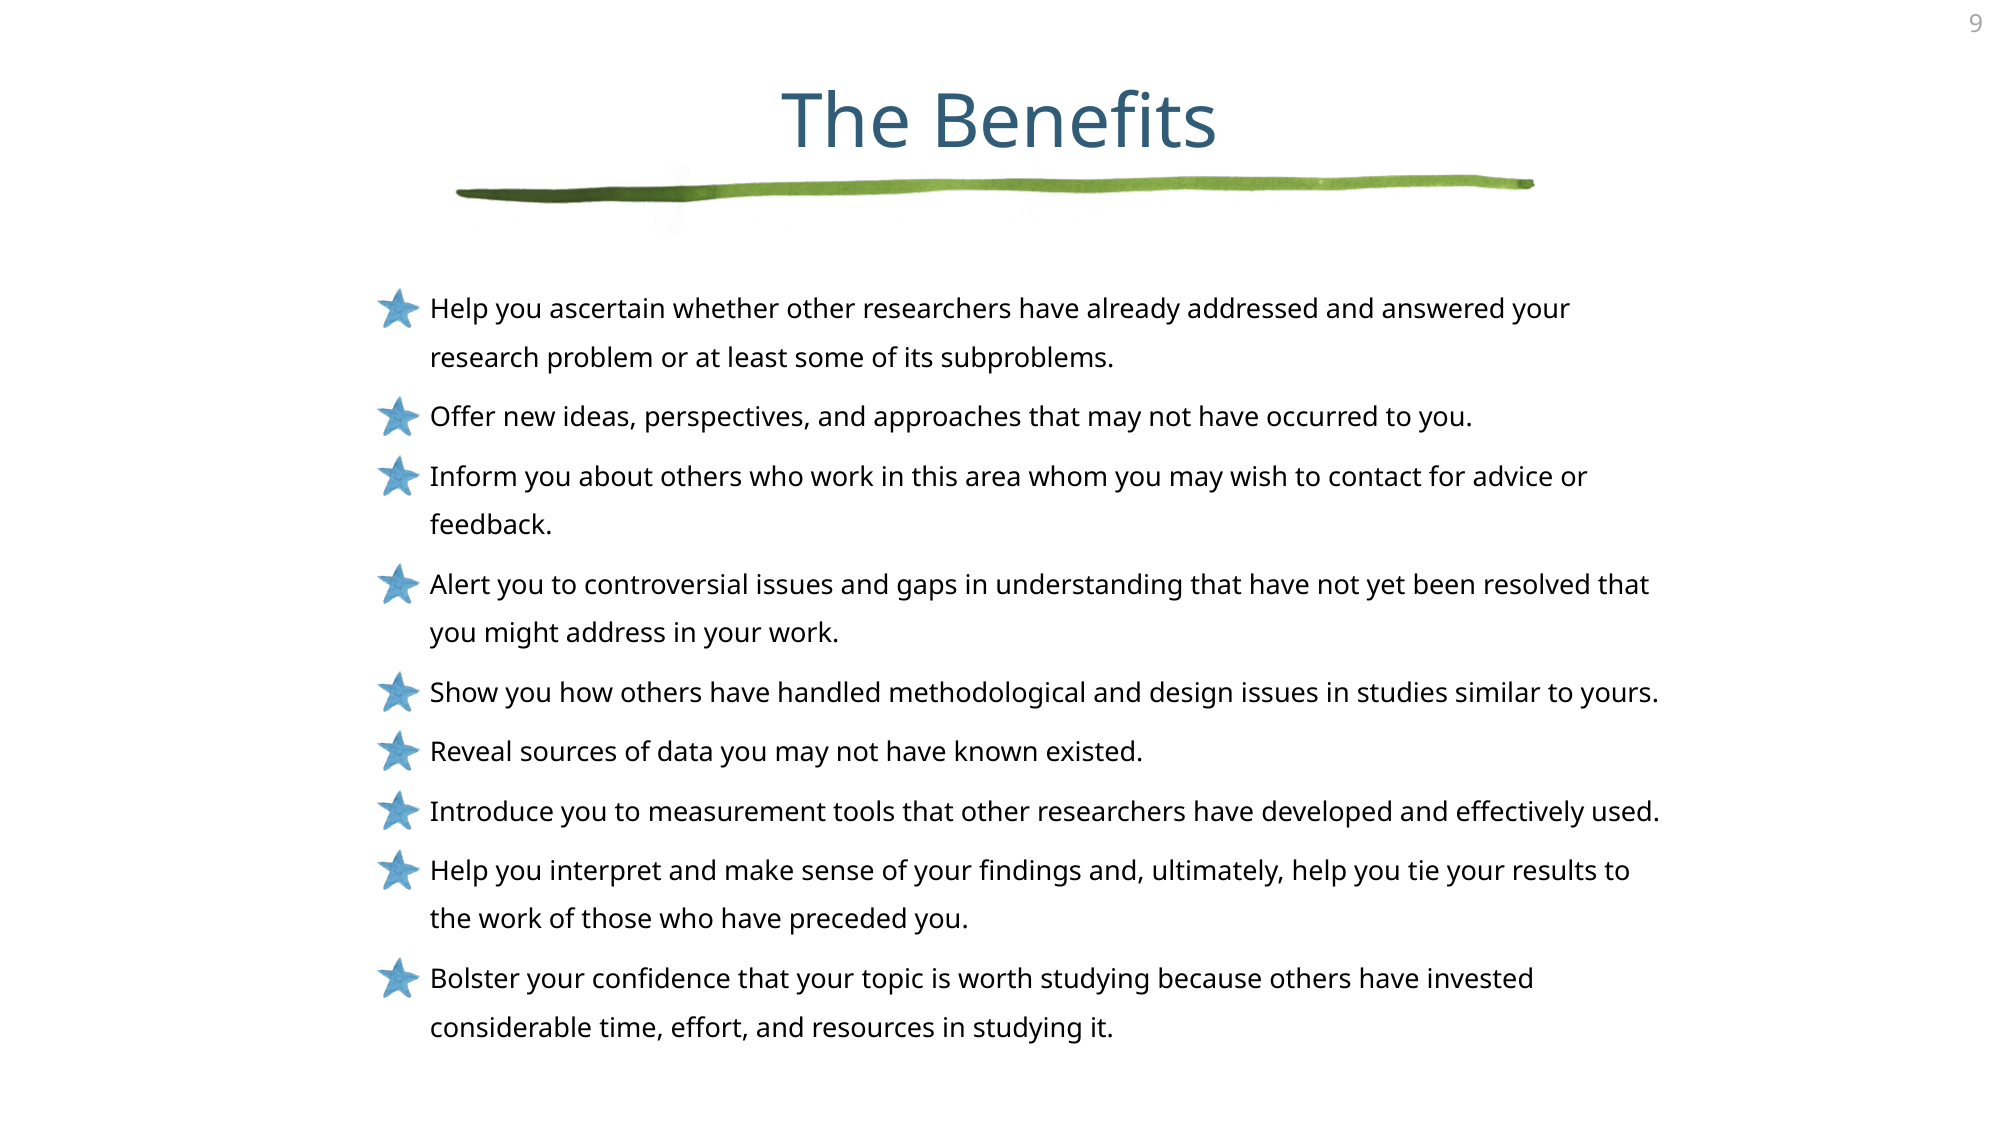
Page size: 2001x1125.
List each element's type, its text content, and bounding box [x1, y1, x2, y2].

picture [376, 560, 421, 607]
picture [376, 668, 421, 715]
list Help you ascertain whether other researchers have already addressed and answered your research problem or at least some of its subproblems. Offer new ideas, perspectives, and approaches that may not have occurred to you. Inform you about others who work in this area whom you may wish to contact for advice or feedback. Alert you to controversial issues and gaps in understanding that have not yet been resolved that you might address in your work. Show you how others have handled methodological and design issues in studies similar to yours. Reveal sources of data you may not have known existed. Introduce you to measurement tools that other researchers have developed and effectively used. Help you interpret and make sense of your findings and, ultimately, help you tie your results to the work of those who have preceded you. Bolster your confidence that your topic is worth studying because others have invested considerable time, effort, and resources in studying it. [361, 236, 1677, 1094]
picture [376, 285, 421, 331]
picture [376, 787, 421, 833]
picture [376, 393, 421, 439]
picture [450, 187, 1550, 235]
picture [376, 954, 421, 1001]
picture [376, 727, 421, 774]
title The Benefits [137, 59, 1863, 187]
picture [376, 846, 421, 893]
picture [376, 452, 421, 499]
